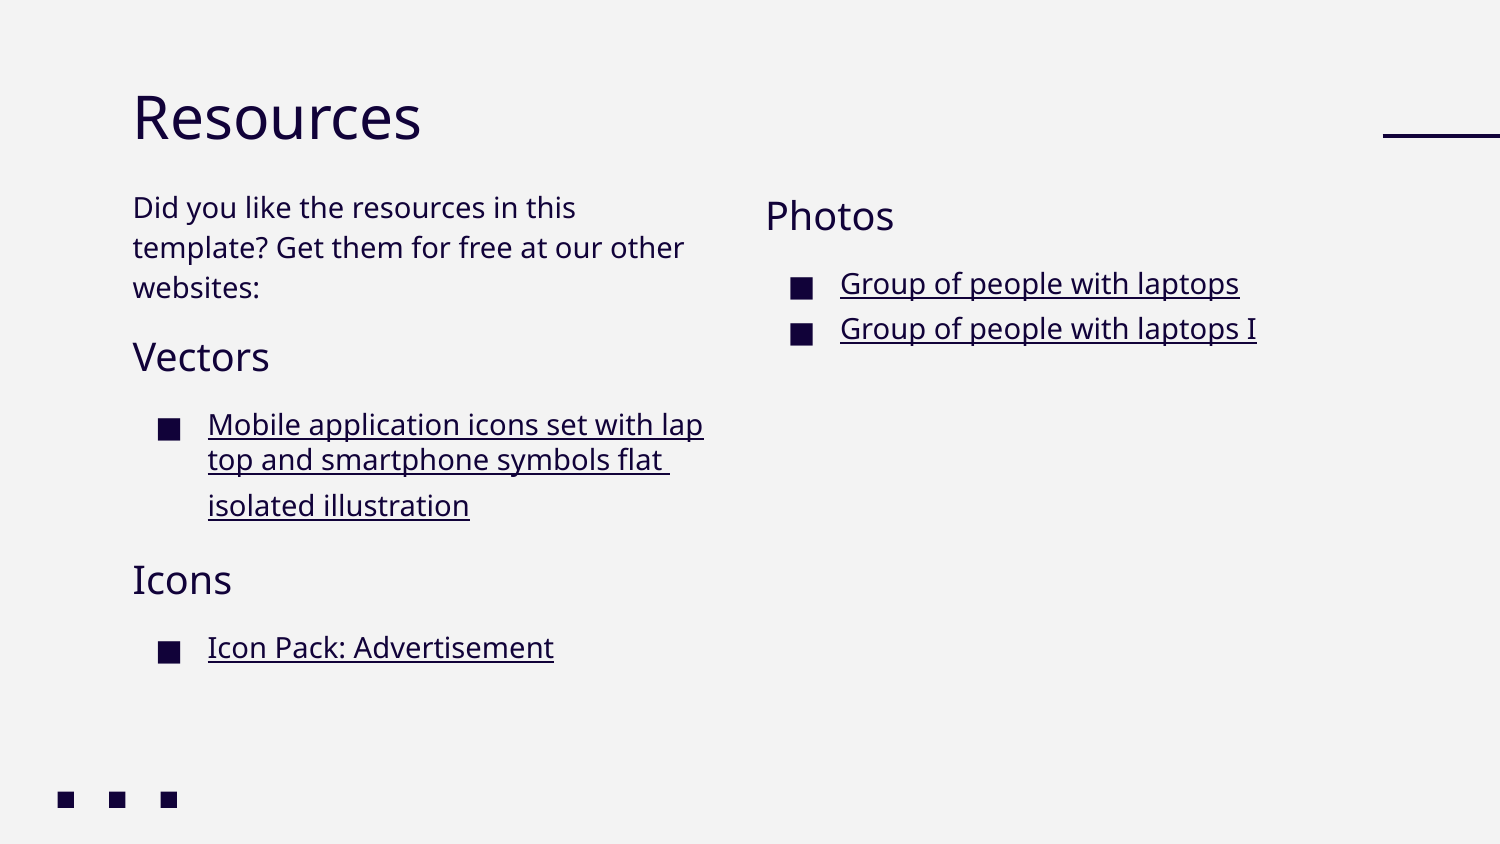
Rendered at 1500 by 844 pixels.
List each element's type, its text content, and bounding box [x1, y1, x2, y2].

list Did you like the resources in this template? Get them for free at our other websites: Vectors Mobile application icons set with laptop and smartphone symbols flat isolated illustration Icons Icon Pack: Advertisement [117, 168, 729, 756]
list Photos Group of people with laptops Group of people with laptops I [750, 168, 1361, 756]
title Resources [117, 64, 1383, 160]
